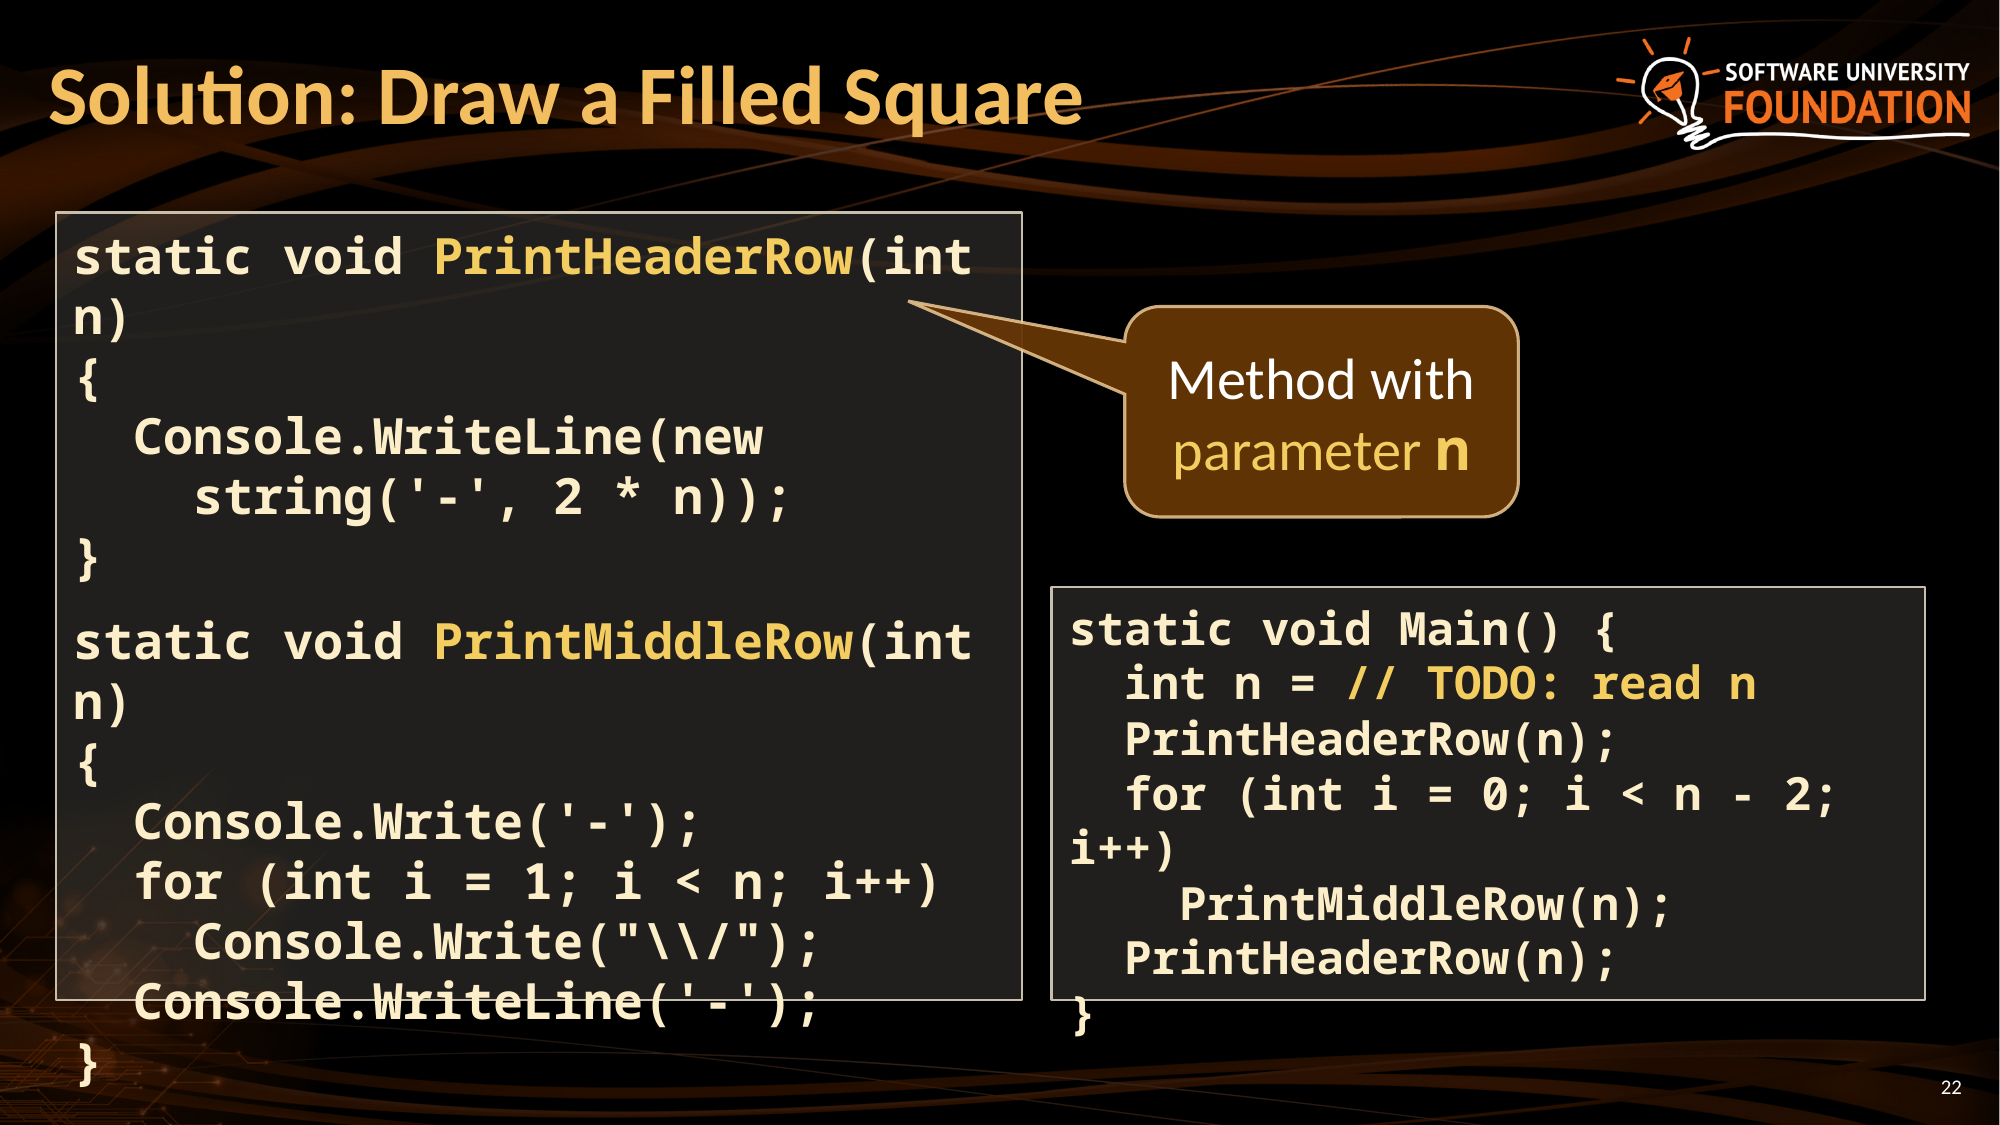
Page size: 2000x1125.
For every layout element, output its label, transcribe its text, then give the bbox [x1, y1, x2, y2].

text_box static void Main() { int n = // TODO: read n PrintHeaderRow(n); for (int i = 0; i < n - 2; i++) PrintMiddleRow(n); PrintHeaderRow(n); } [1051, 587, 1925, 1000]
text_box Method with parameter n [907, 300, 1520, 519]
slide_number 22 [1897, 1070, 1968, 1103]
text_box static void PrintHeaderRow(int n) { Console.WriteLine(new string('-', 2 * n)); } static void PrintMiddleRow(int n) { Console.Write('-'); for (int i = 1; i < n; i++) Console.Write("\\/"); Console.WriteLine('-'); } [55, 212, 1022, 1000]
picture [0, 0, 2000, 1125]
title Solution: Draw a Filled Square [30, 6, 1602, 189]
